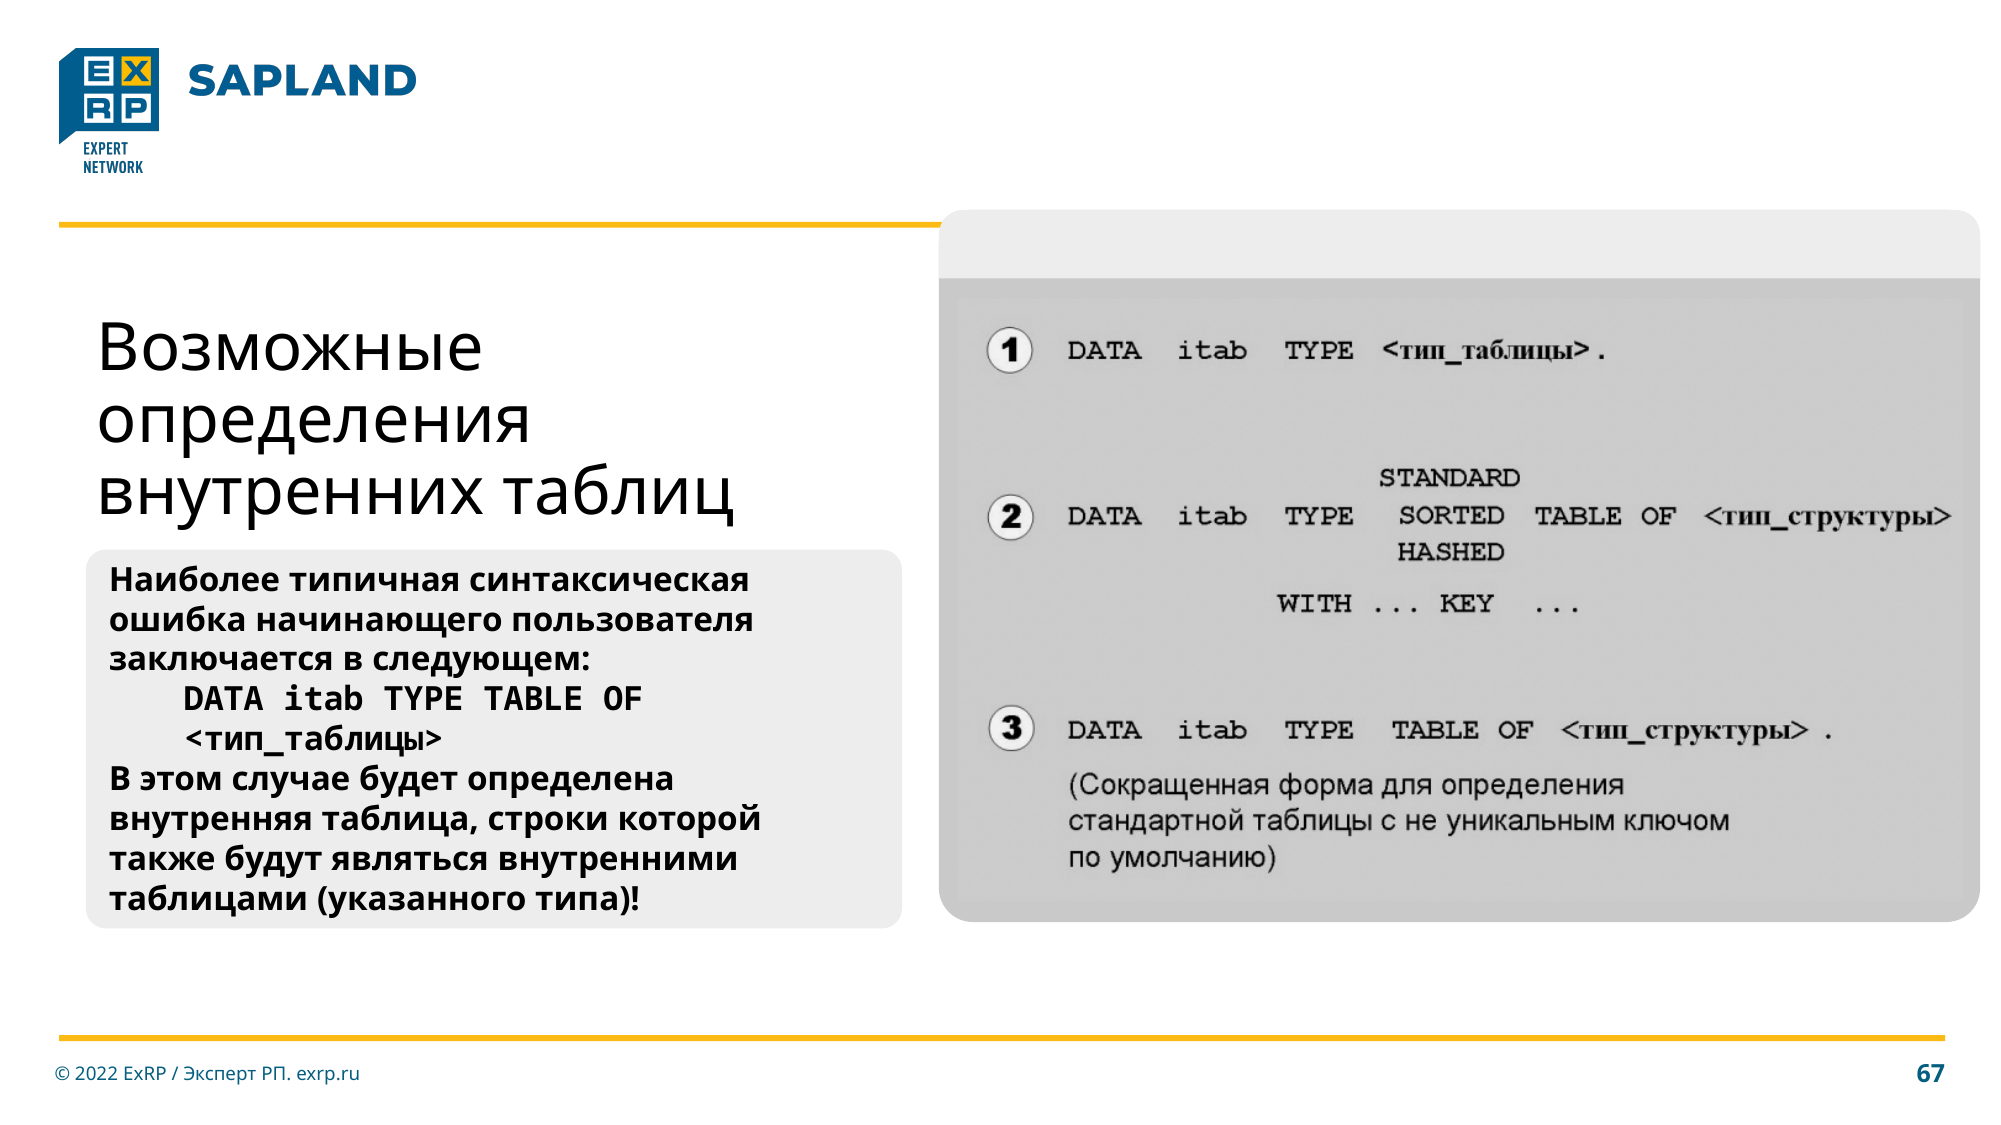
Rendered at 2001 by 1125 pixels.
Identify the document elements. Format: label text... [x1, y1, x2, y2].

footer © 2022 ExRP / Эксперт РП. exrp.ru [39, 1042, 468, 1103]
picture [59, 132, 159, 173]
text_box [85, 551, 903, 929]
picture [122, 57, 150, 85]
text_box [938, 279, 1981, 923]
picture [189, 64, 416, 96]
picture [59, 48, 74, 60]
picture [85, 57, 113, 85]
picture [122, 94, 150, 122]
picture [957, 299, 1964, 901]
slide_number 67 [1862, 1044, 1961, 1105]
text_box Наиболее типичная синтаксическая ошибка начинающего пользователя заключается в следующем: DATA itab TYPE TABLE OF <тип_таблицы> В этом случае будет определена внутренняя таблица, строки которой также будут являться внутренними таблицами (указанного типа)! [94, 550, 889, 925]
picture [104, 163, 108, 173]
text_box Возможные определения внутренних таблиц [96, 313, 839, 537]
picture [85, 94, 113, 122]
text_box [938, 209, 1981, 279]
